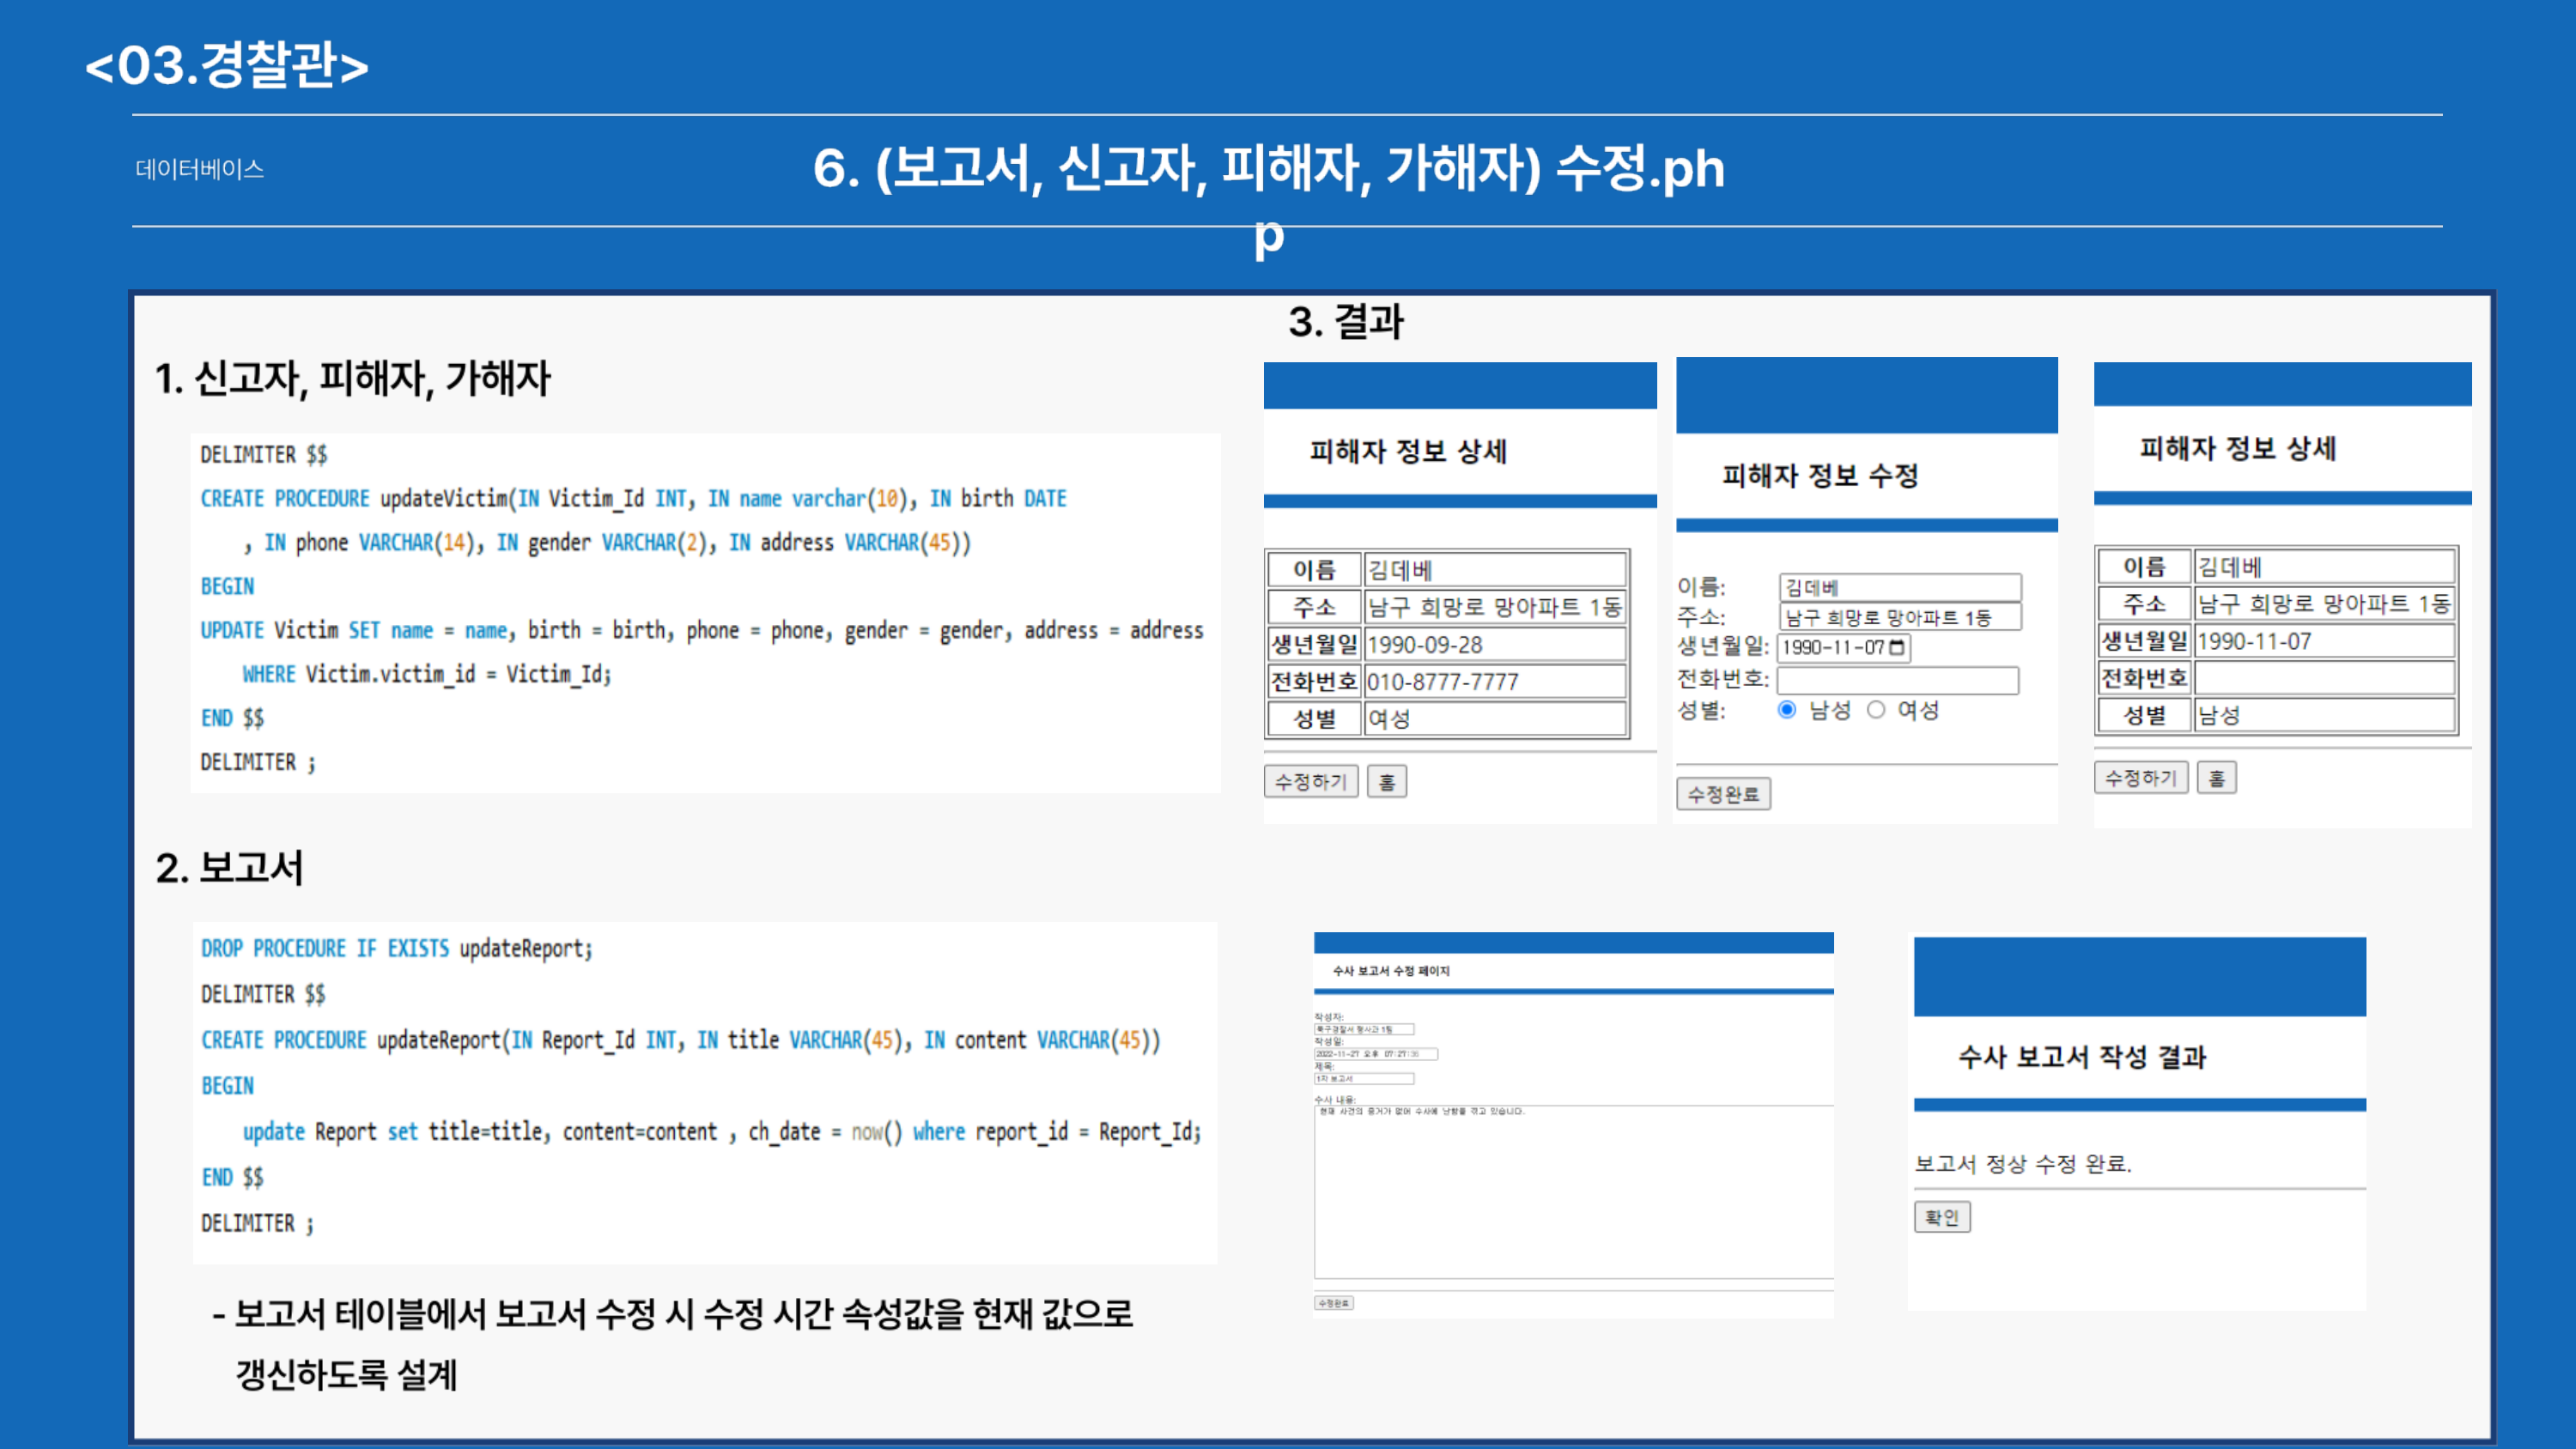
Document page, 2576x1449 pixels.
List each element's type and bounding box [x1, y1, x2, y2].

picture [0, 20, 394, 114]
text_box [193, 922, 1218, 1264]
text_box [1673, 357, 2058, 824]
picture [790, 122, 1752, 222]
text_box [128, 289, 2498, 1446]
text_box [1312, 932, 1834, 1319]
picture [790, 232, 1752, 287]
picture [131, 149, 276, 199]
picture [149, 835, 325, 913]
text_box [2093, 362, 2473, 828]
text_box [393, 111, 2444, 120]
text_box [1908, 932, 2366, 1312]
text_box [132, 222, 2444, 232]
text_box [1263, 362, 1657, 824]
picture [149, 345, 570, 427]
picture [205, 1285, 1151, 1409]
text_box [190, 433, 1221, 794]
picture [1281, 288, 1423, 362]
